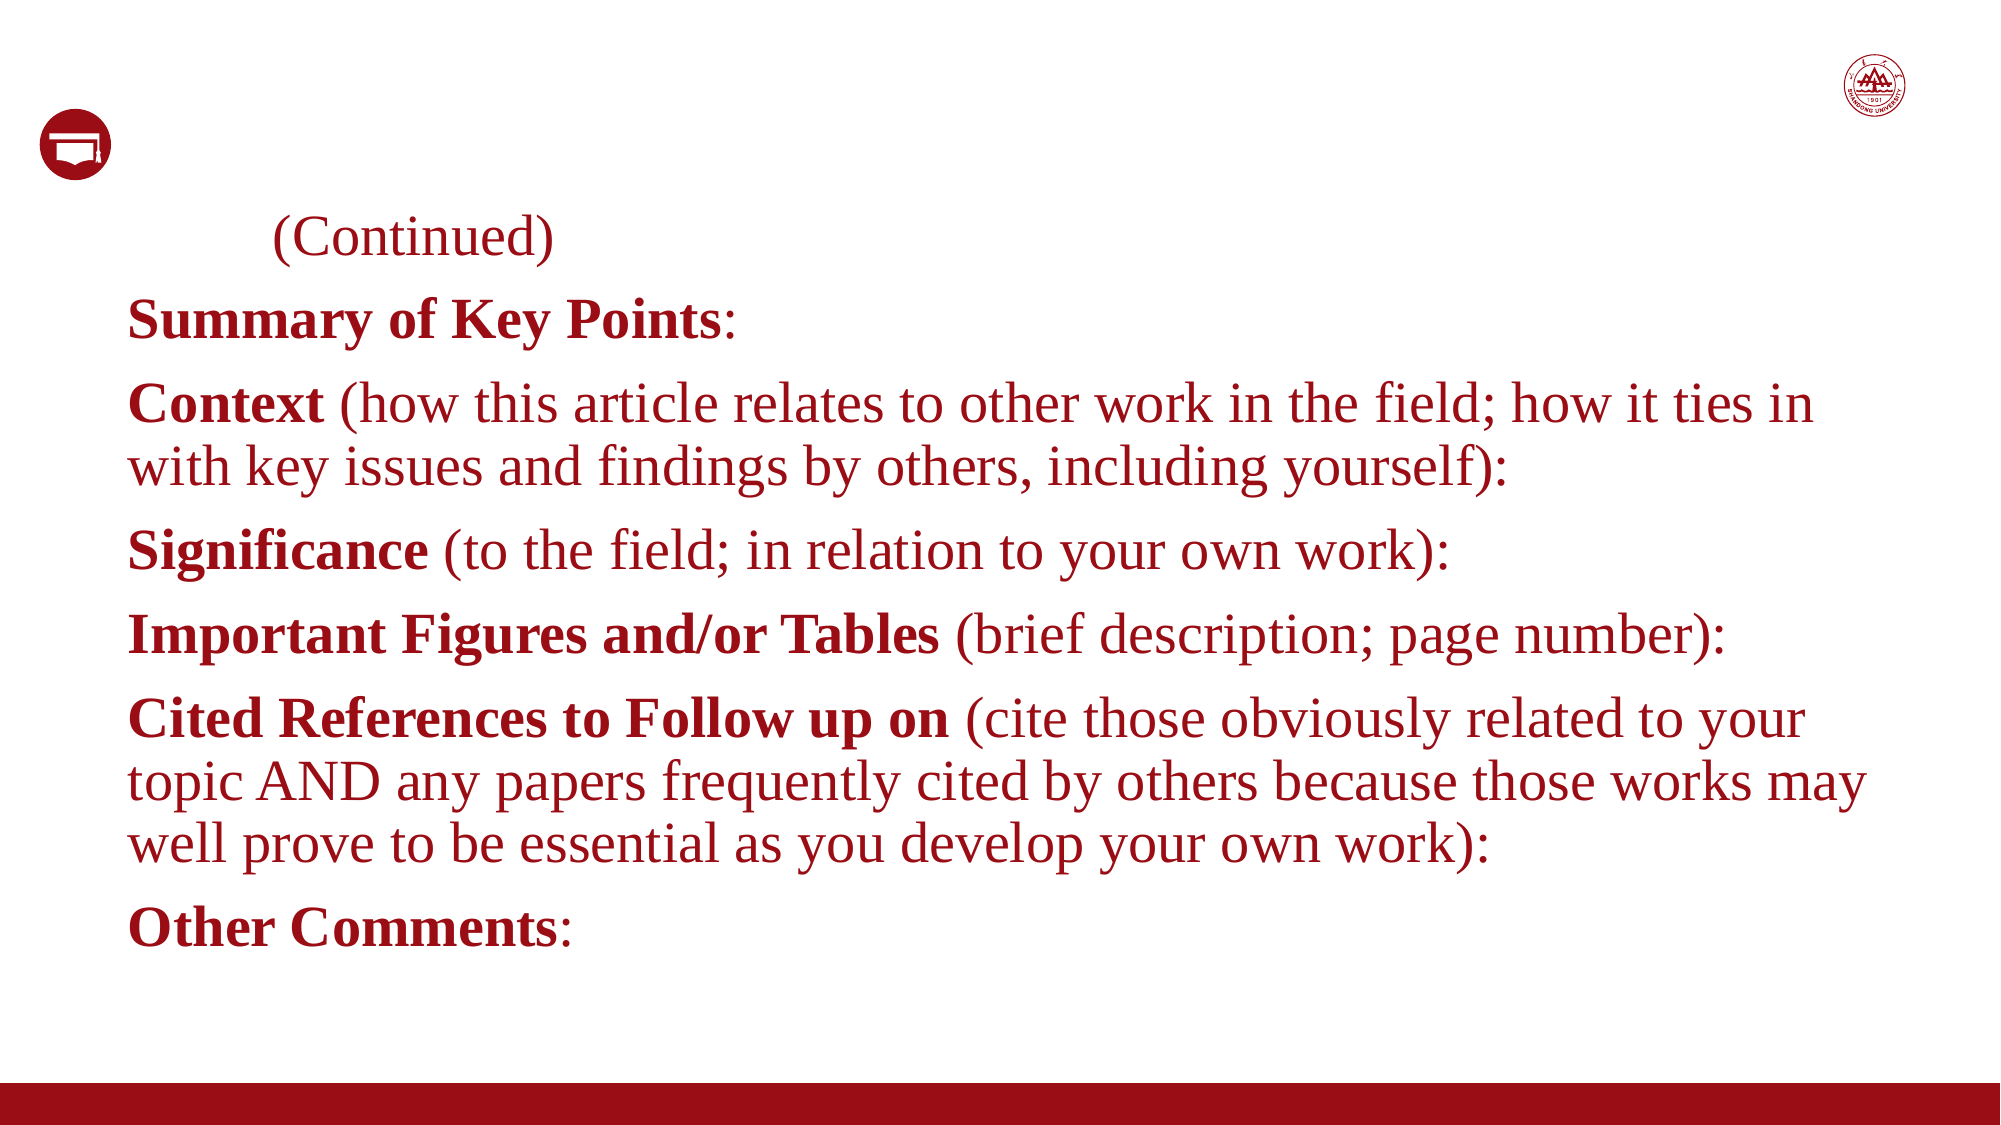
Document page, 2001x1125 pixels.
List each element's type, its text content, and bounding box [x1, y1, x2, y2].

list (Continued) Summary of Key Points: Context (how this article relates to other work in the field; how it ties in with key issues and findings by others, including yourself): Significance (to the field; in relation to your own work): Important Figures and/or Tables (brief description; page number): Cited References to Follow up on (cite those obviously related to your topic AND any papers frequently cited by others because those works may well prove to be essential as you develop your own work): Other Comments: [113, 197, 1898, 1005]
